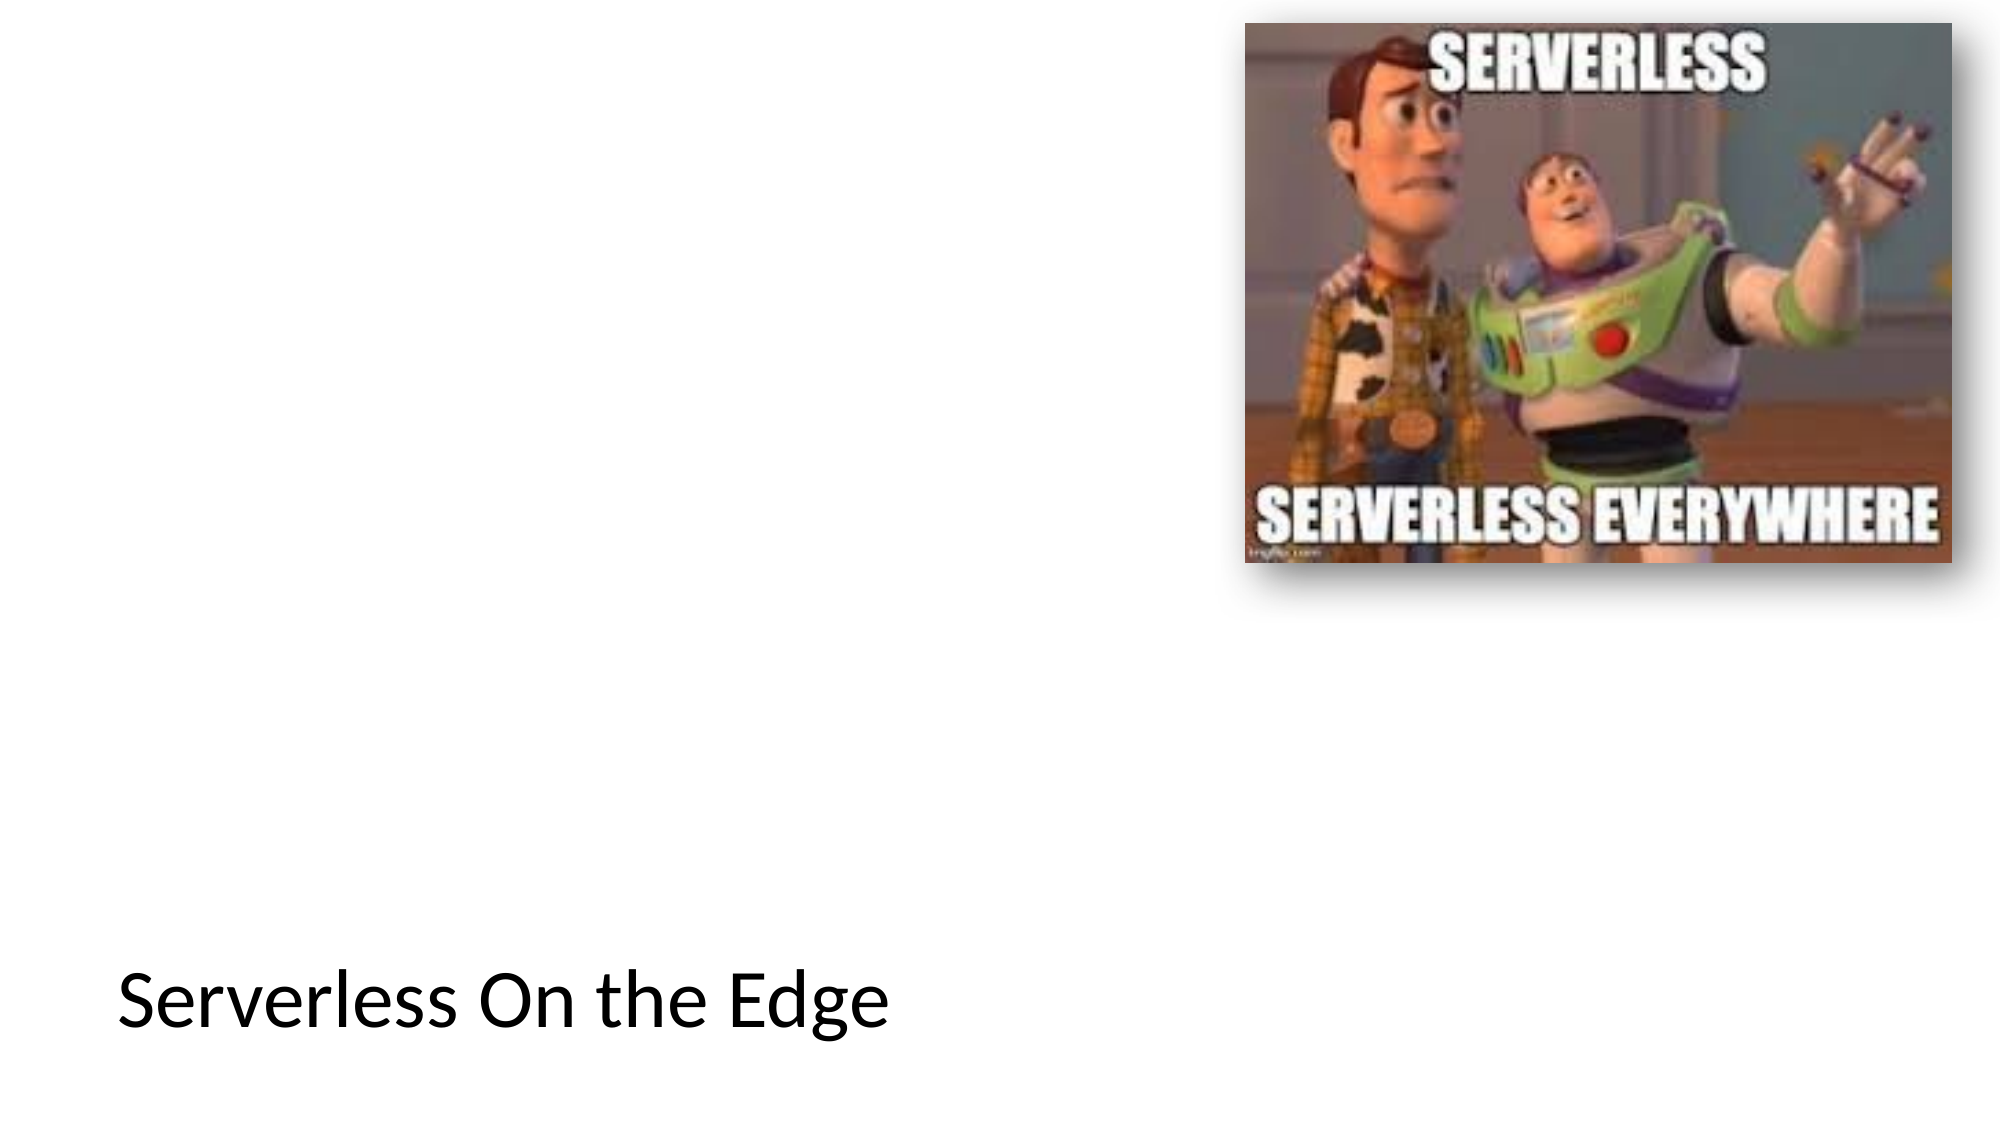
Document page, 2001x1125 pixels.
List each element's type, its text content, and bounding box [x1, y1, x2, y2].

picture [1245, 23, 1952, 563]
text_box Serverless On the Edge [102, 937, 906, 1052]
